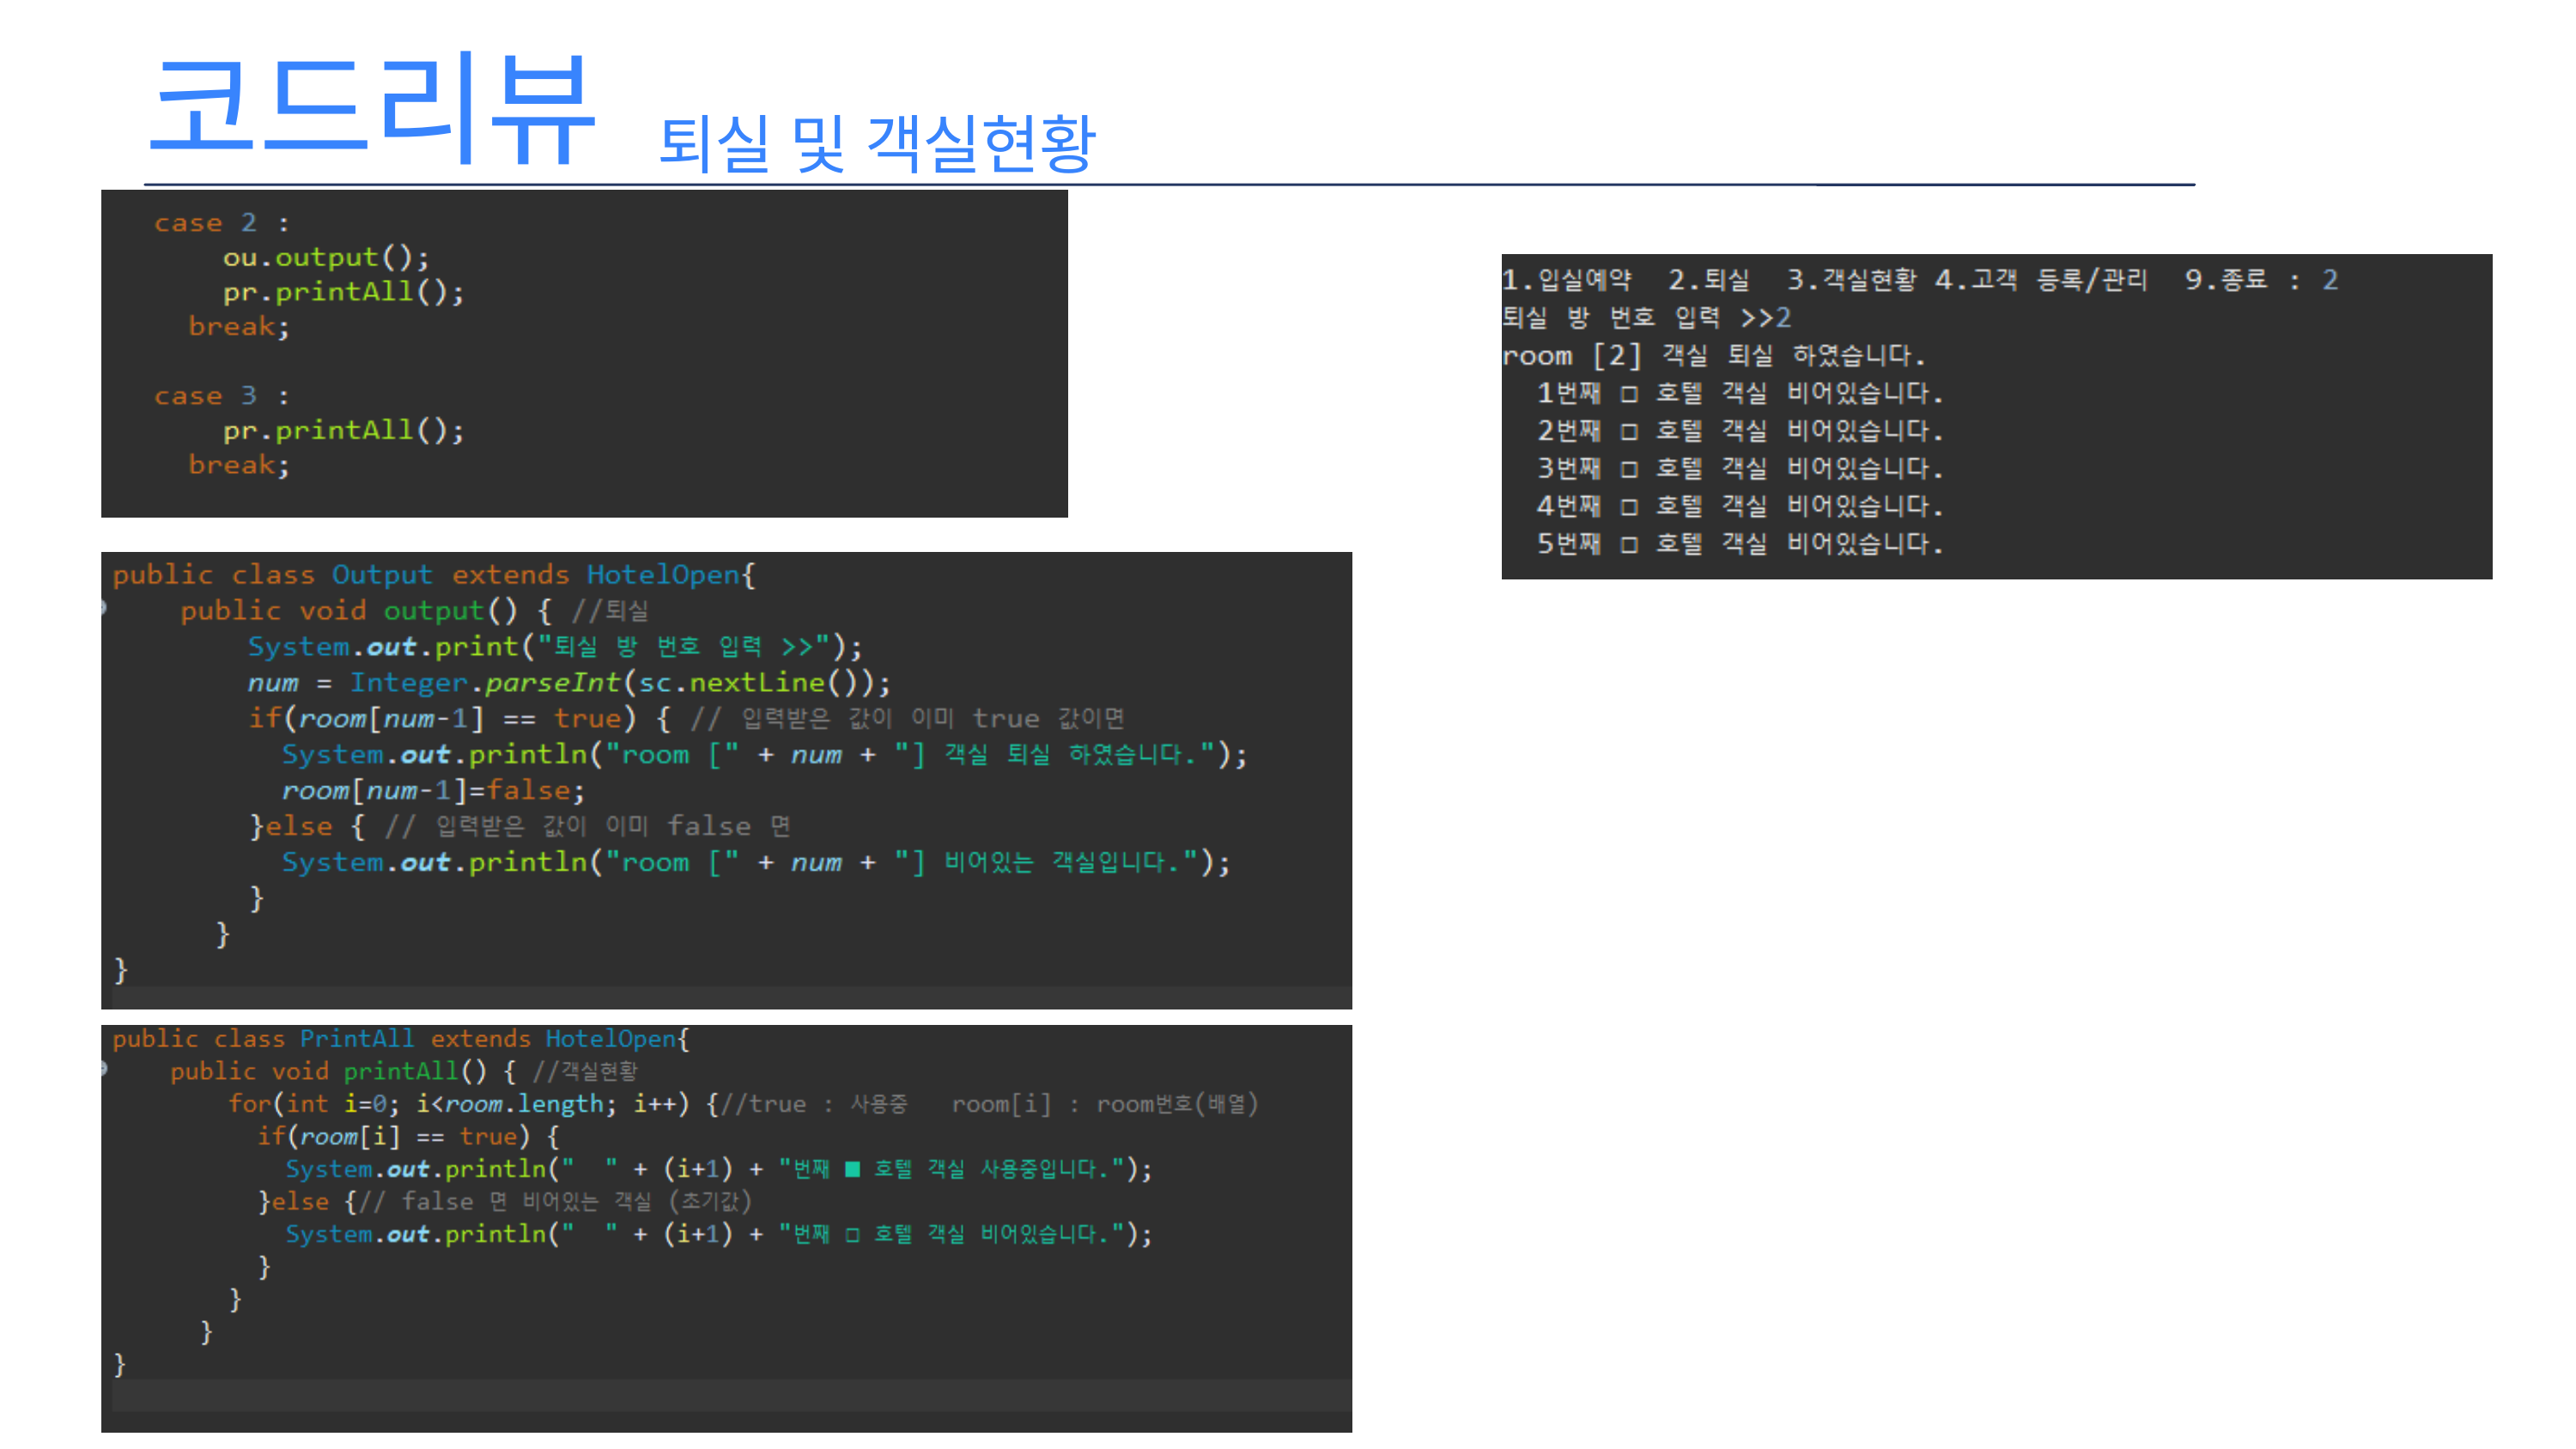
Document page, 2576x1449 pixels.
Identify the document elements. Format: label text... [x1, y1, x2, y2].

text_box 코드리뷰 [144, 33, 1170, 180]
picture [101, 190, 1068, 518]
picture [101, 1025, 1353, 1433]
picture [1502, 254, 2494, 579]
picture [101, 552, 1353, 1009]
text_box 퇴실 및 객실현황 [657, 34, 1683, 182]
